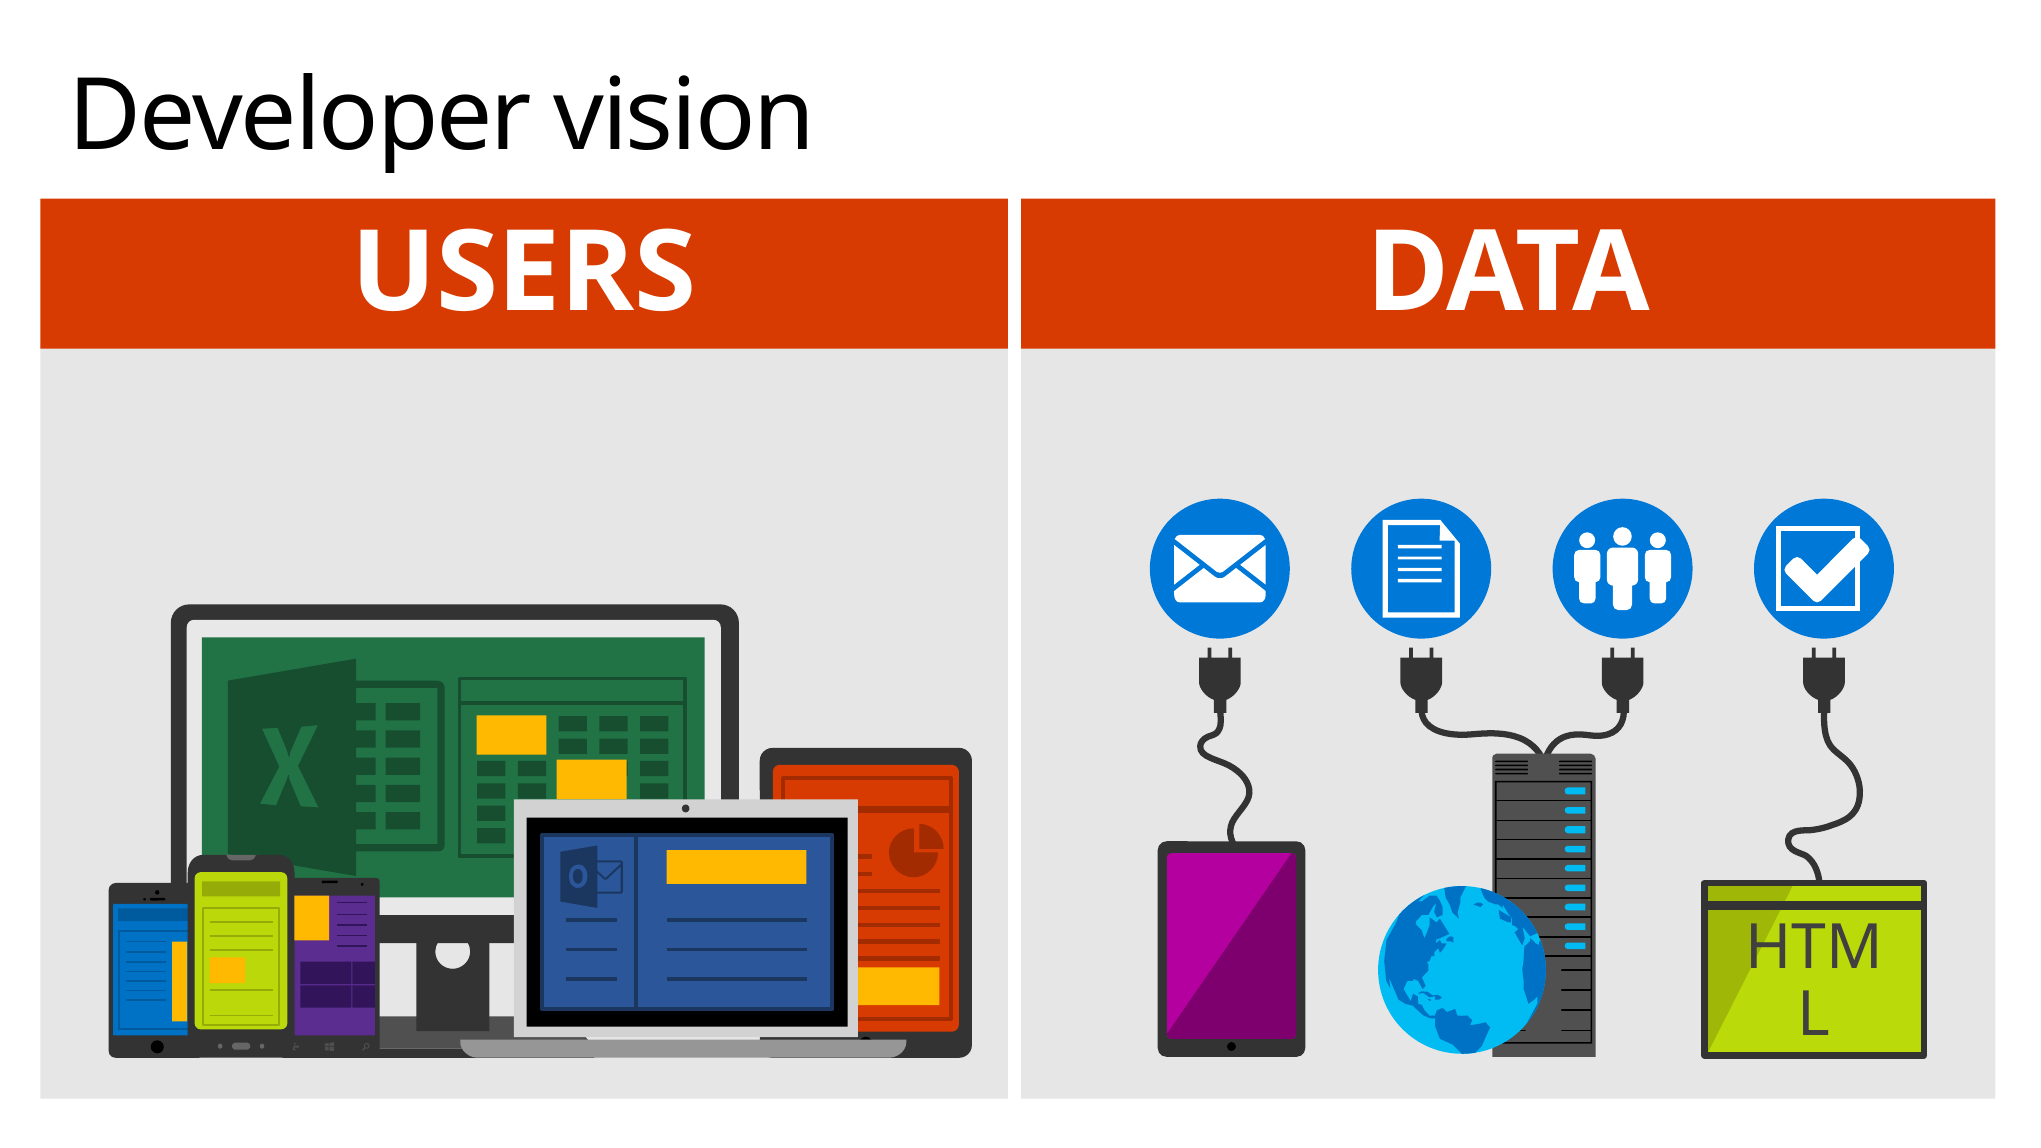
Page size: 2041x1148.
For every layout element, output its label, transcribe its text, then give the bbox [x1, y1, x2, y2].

title Developer vision [45, 48, 1996, 199]
